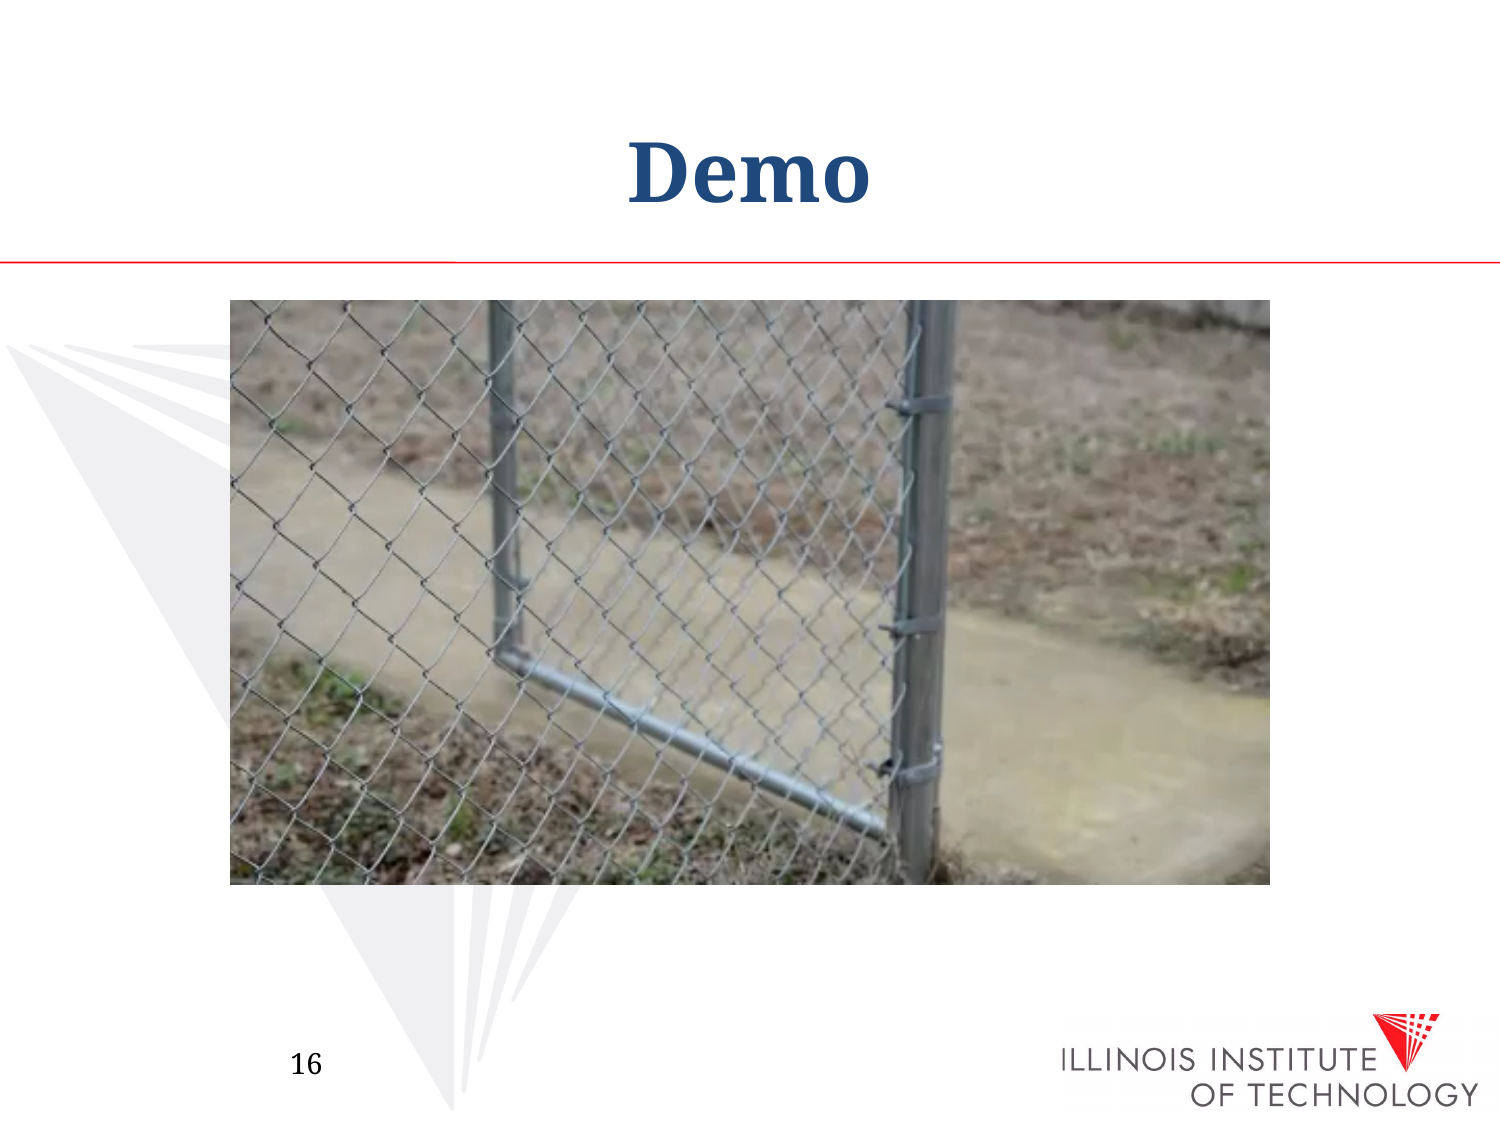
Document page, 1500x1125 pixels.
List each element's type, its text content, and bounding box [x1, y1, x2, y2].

picture [1062, 1014, 1500, 1113]
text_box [228, 299, 1272, 886]
slide_number 16 [24, 1037, 338, 1100]
title Demo [75, 87, 1425, 250]
